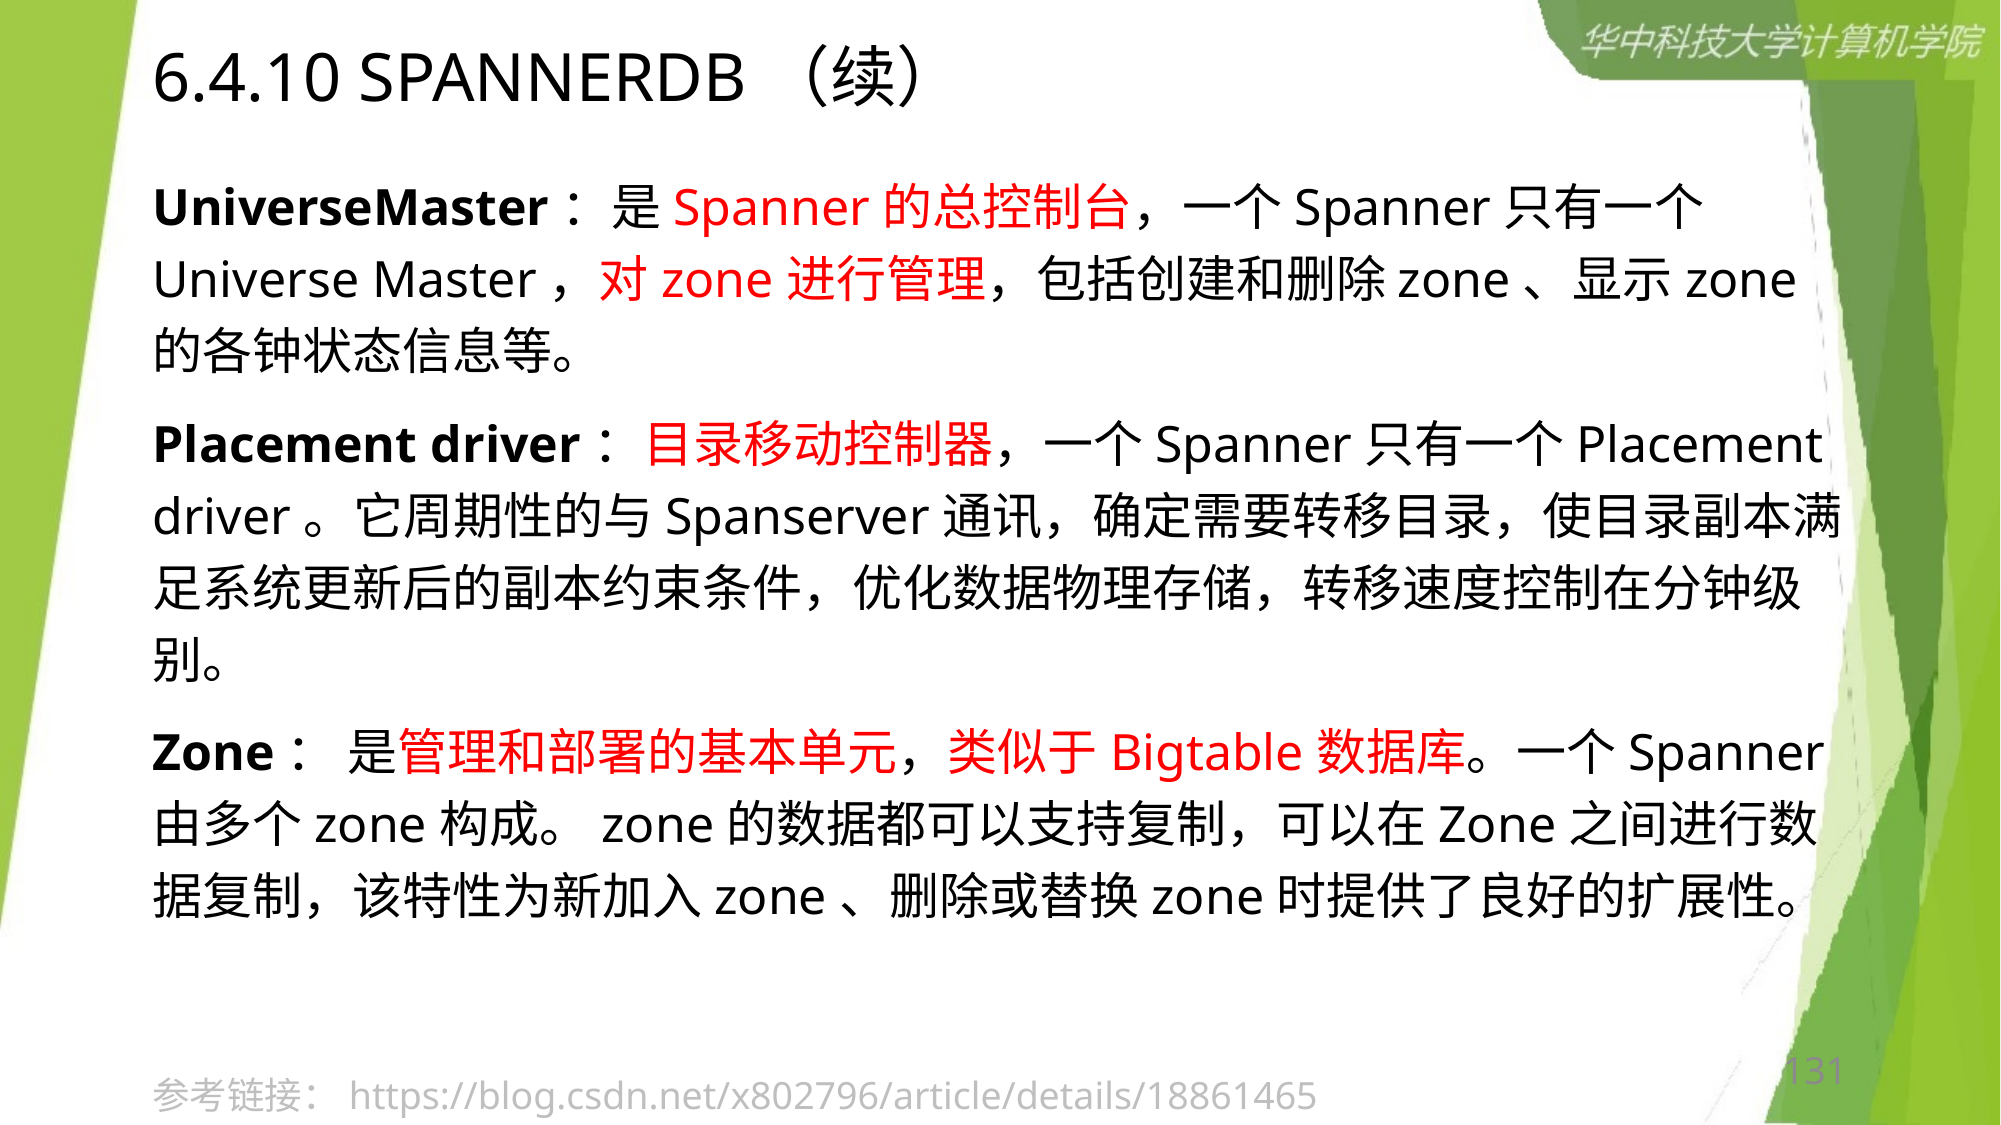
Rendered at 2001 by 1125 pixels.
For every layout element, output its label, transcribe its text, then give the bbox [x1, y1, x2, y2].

list UniverseMaster：是Spanner的总控制台，一个Spanner只有一个Universe Master，对zone进行管理，包括创建和删除zone、显示zone的各钟状态信息等。 Placement driver：目录移动控制器，一个Spanner只有一个Placement driver。它周期性的与Spanserver通讯，确定需要转移目录，使目录副本满足系统更新后的副本约束条件，优化数据物理存储，转移速度控制在分钟级别。 Zone： 是管理和部署的基本单元，类似于Bigtable数据库。一个Spanner由多个zone构成。zone的数据都可以支持复制，可以在Zone之间进行数据复制，该特性为新加入zone、删除或替换zone时提供了良好的扩展性。 [137, 155, 1863, 1064]
slide_number 131 [1412, 1042, 1863, 1103]
picture [0, 0, 2001, 1125]
title 6.4.10 SPANNERDB（续） [137, 4, 1863, 155]
text_box 参考链接：https://blog.csdn.net/x802796/article/details/18861465 [137, 1064, 1479, 1125]
